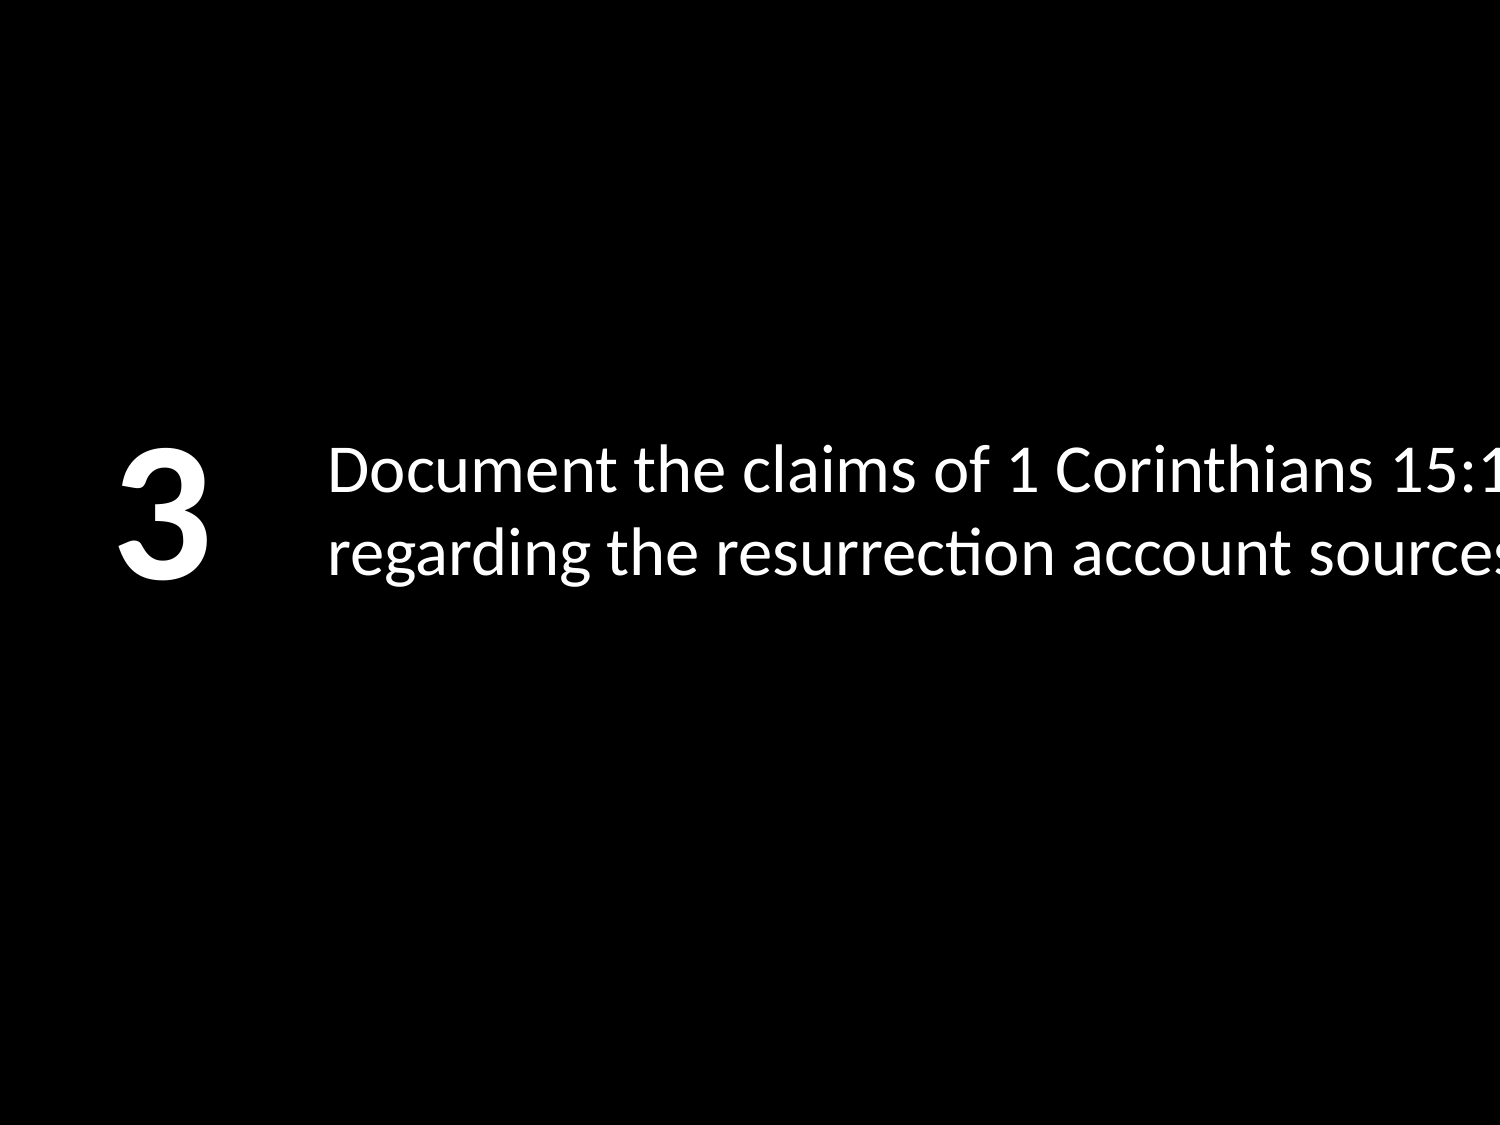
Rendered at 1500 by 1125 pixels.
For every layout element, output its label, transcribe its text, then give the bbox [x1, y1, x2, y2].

title Document the claims of 1 Corinthians 15:1-8 regarding the resurrection account sources [312, 412, 1500, 600]
list 3 [0, 262, 213, 738]
